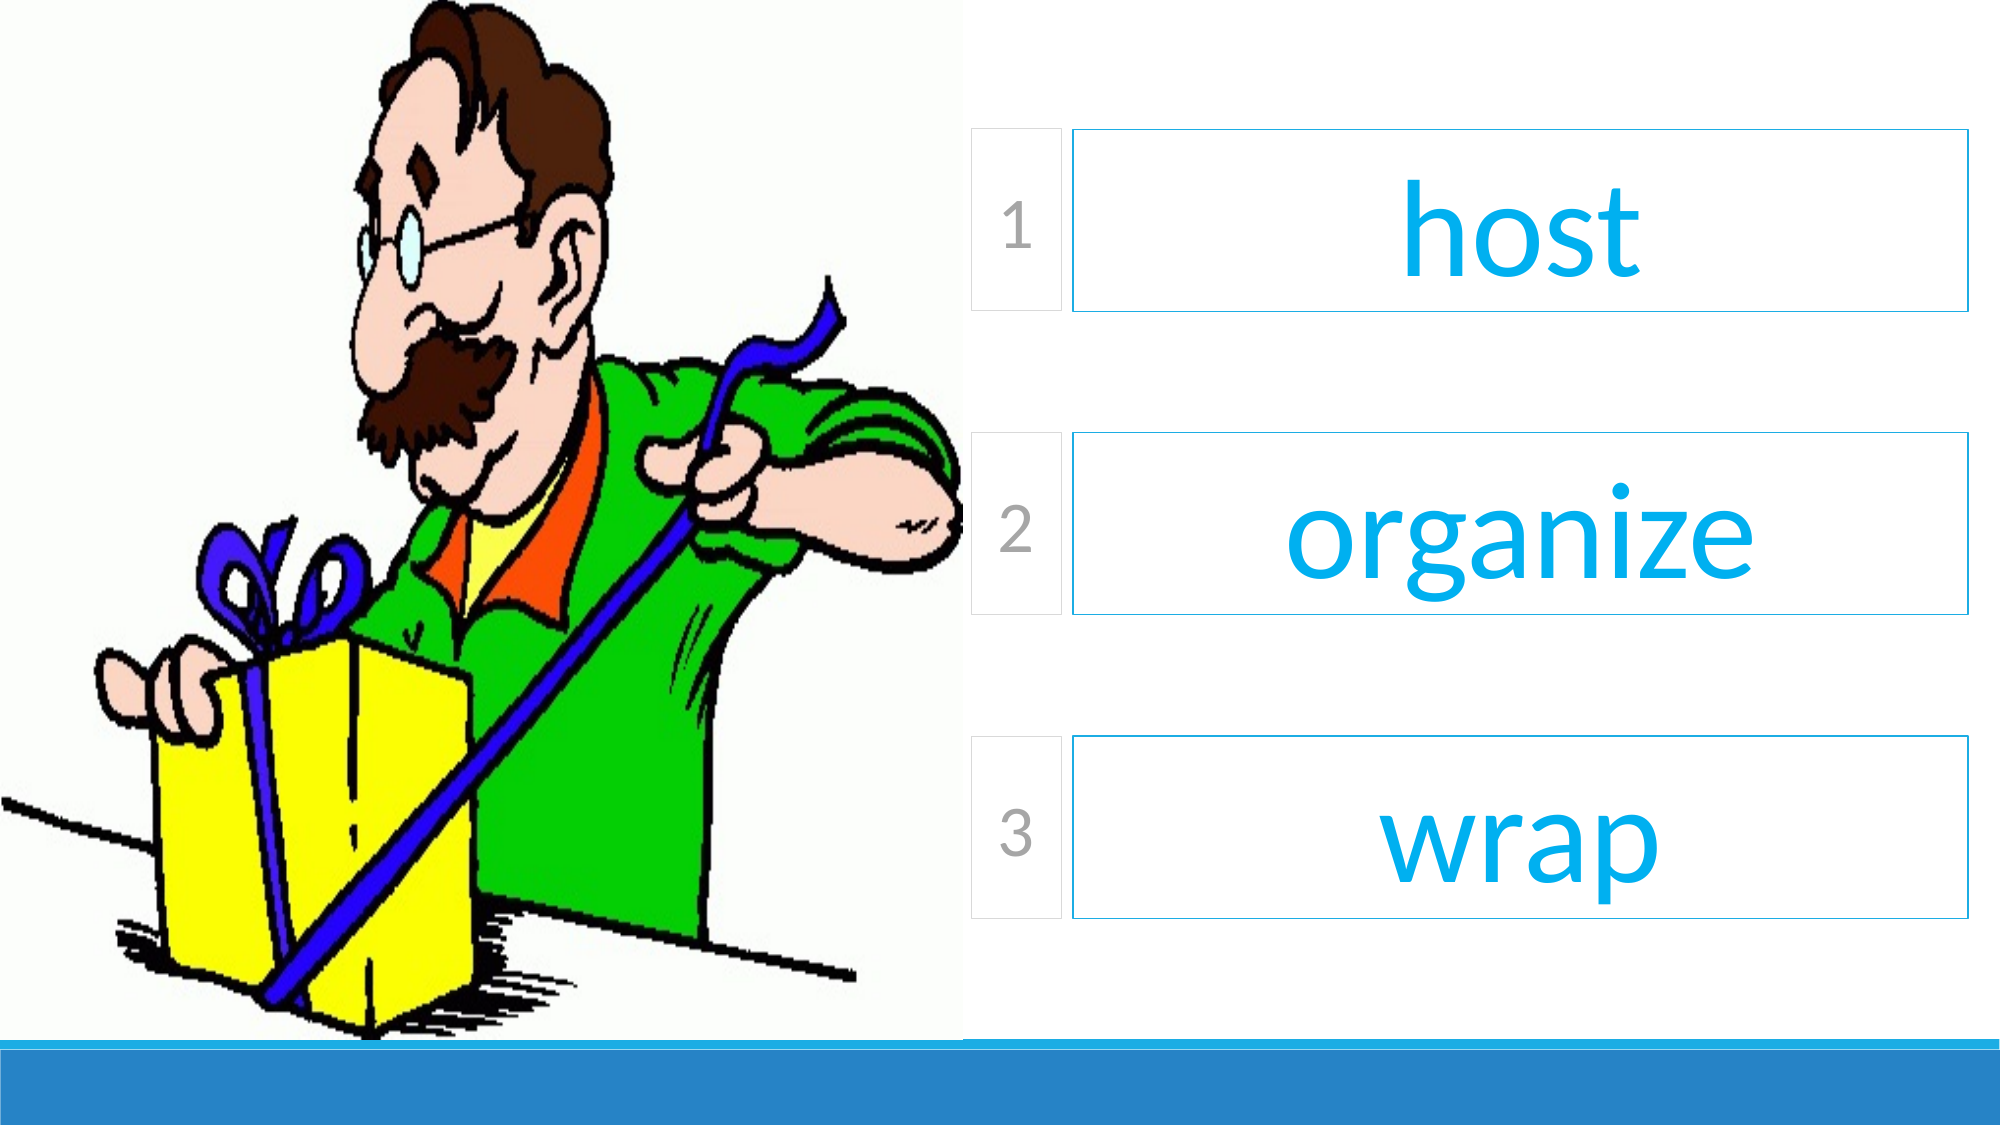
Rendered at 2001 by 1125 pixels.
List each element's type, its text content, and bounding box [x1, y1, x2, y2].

text_box organize [1073, 432, 1969, 615]
text_box wrap [1073, 736, 1969, 919]
text_box 1 [971, 128, 1062, 311]
text_box host [1073, 129, 1969, 312]
text_box 2 [971, 432, 1062, 615]
picture [0, 0, 964, 1040]
text_box 3 [971, 736, 1062, 919]
